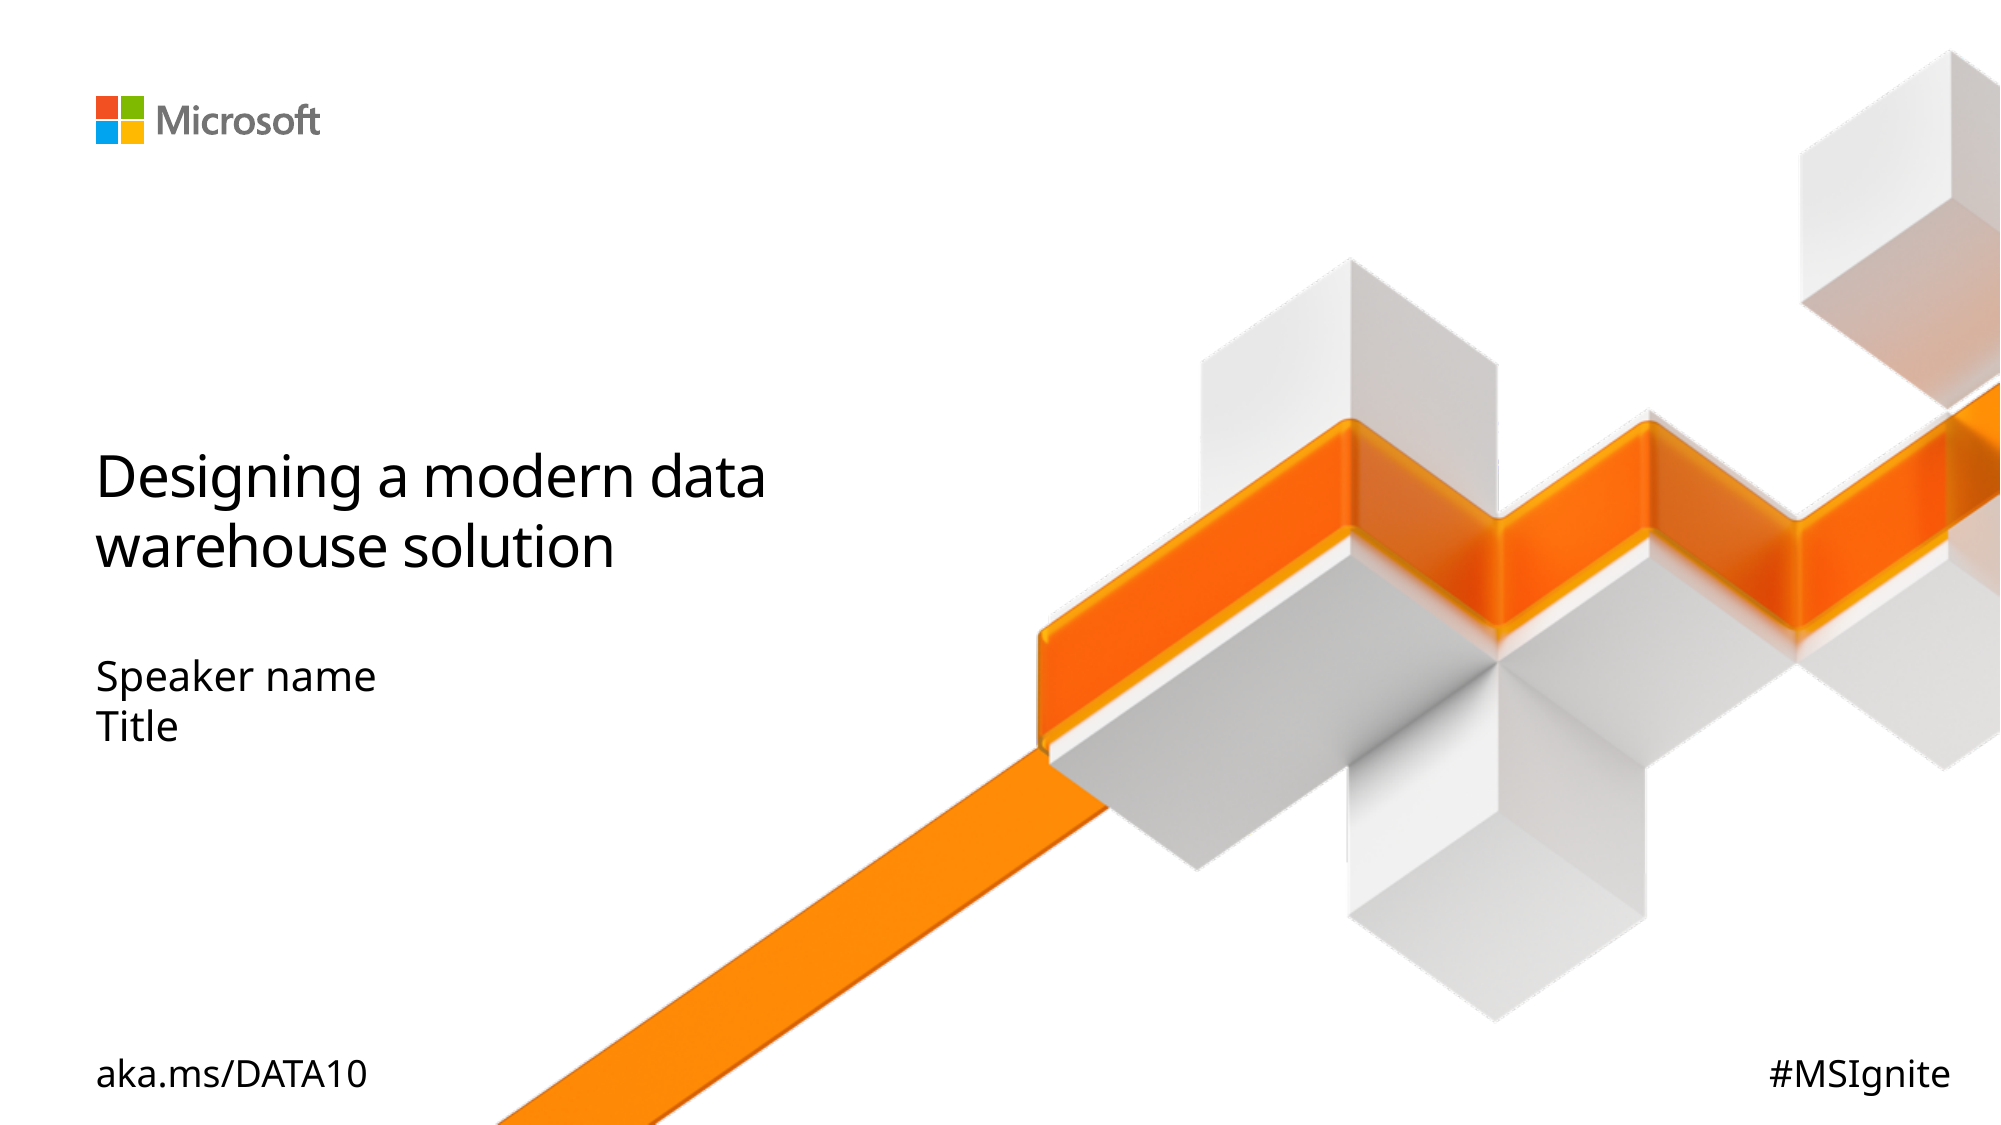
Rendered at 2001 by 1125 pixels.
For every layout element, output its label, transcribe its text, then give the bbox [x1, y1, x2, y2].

picture [476, 0, 2000, 1125]
title Designing a modern data warehouse solution [95, 438, 1000, 580]
list Speaker name Title [95, 650, 1000, 751]
